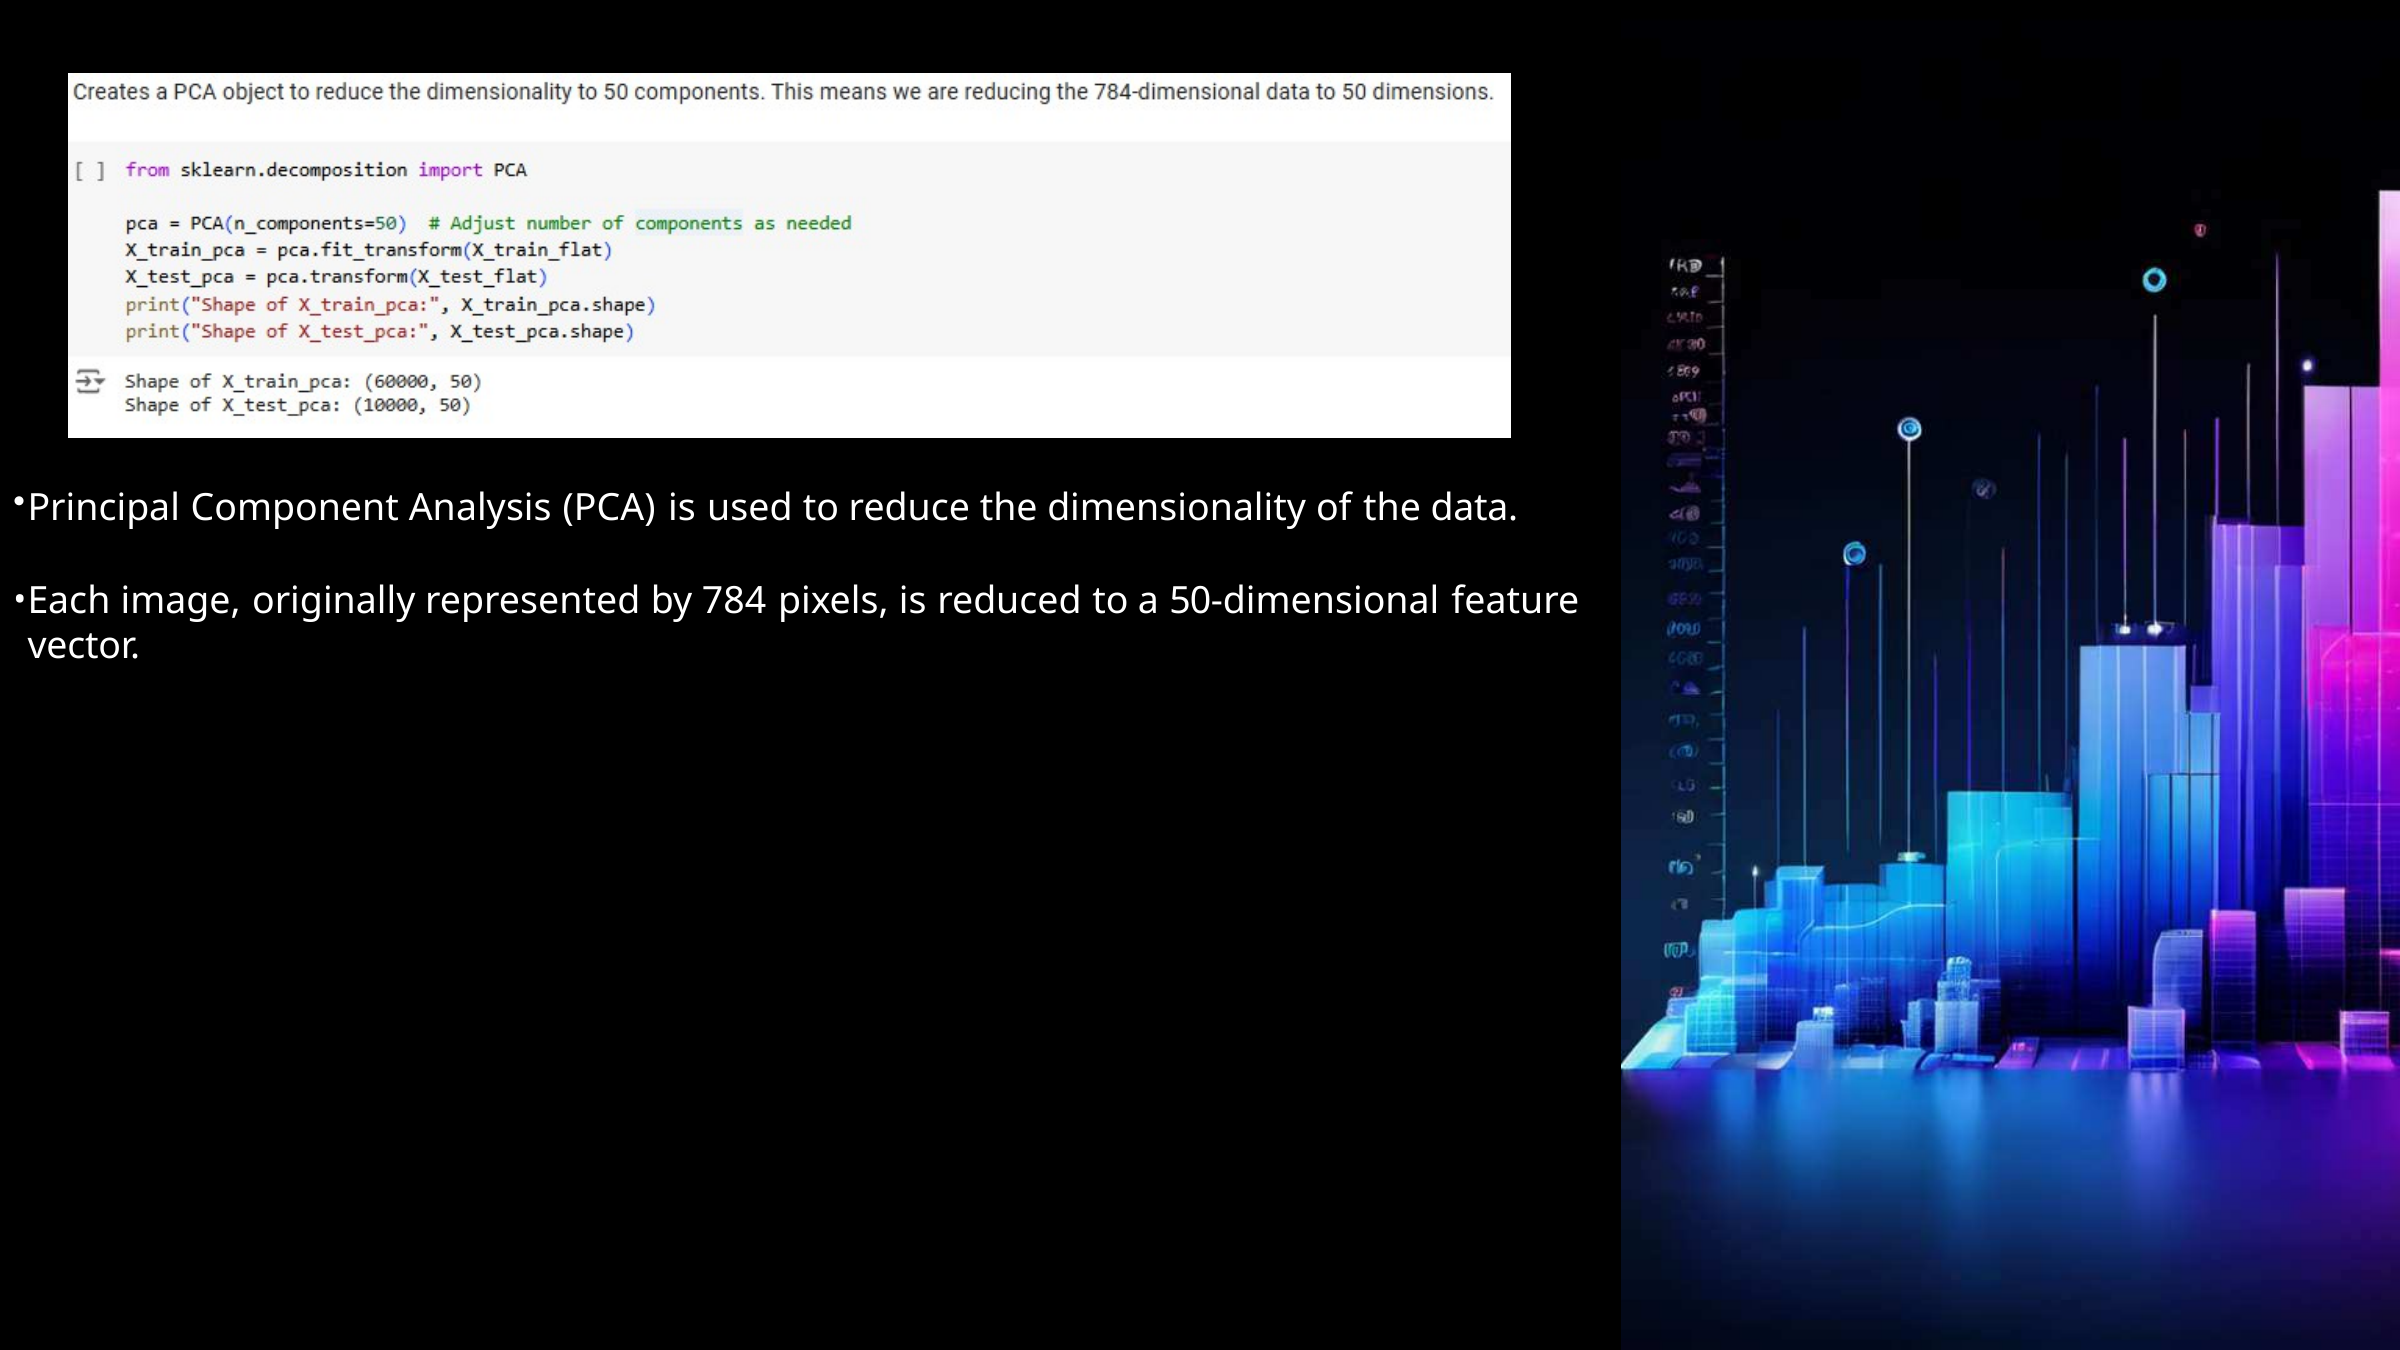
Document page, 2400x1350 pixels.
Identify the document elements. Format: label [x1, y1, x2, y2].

text_box [0, 0, 2400, 1350]
